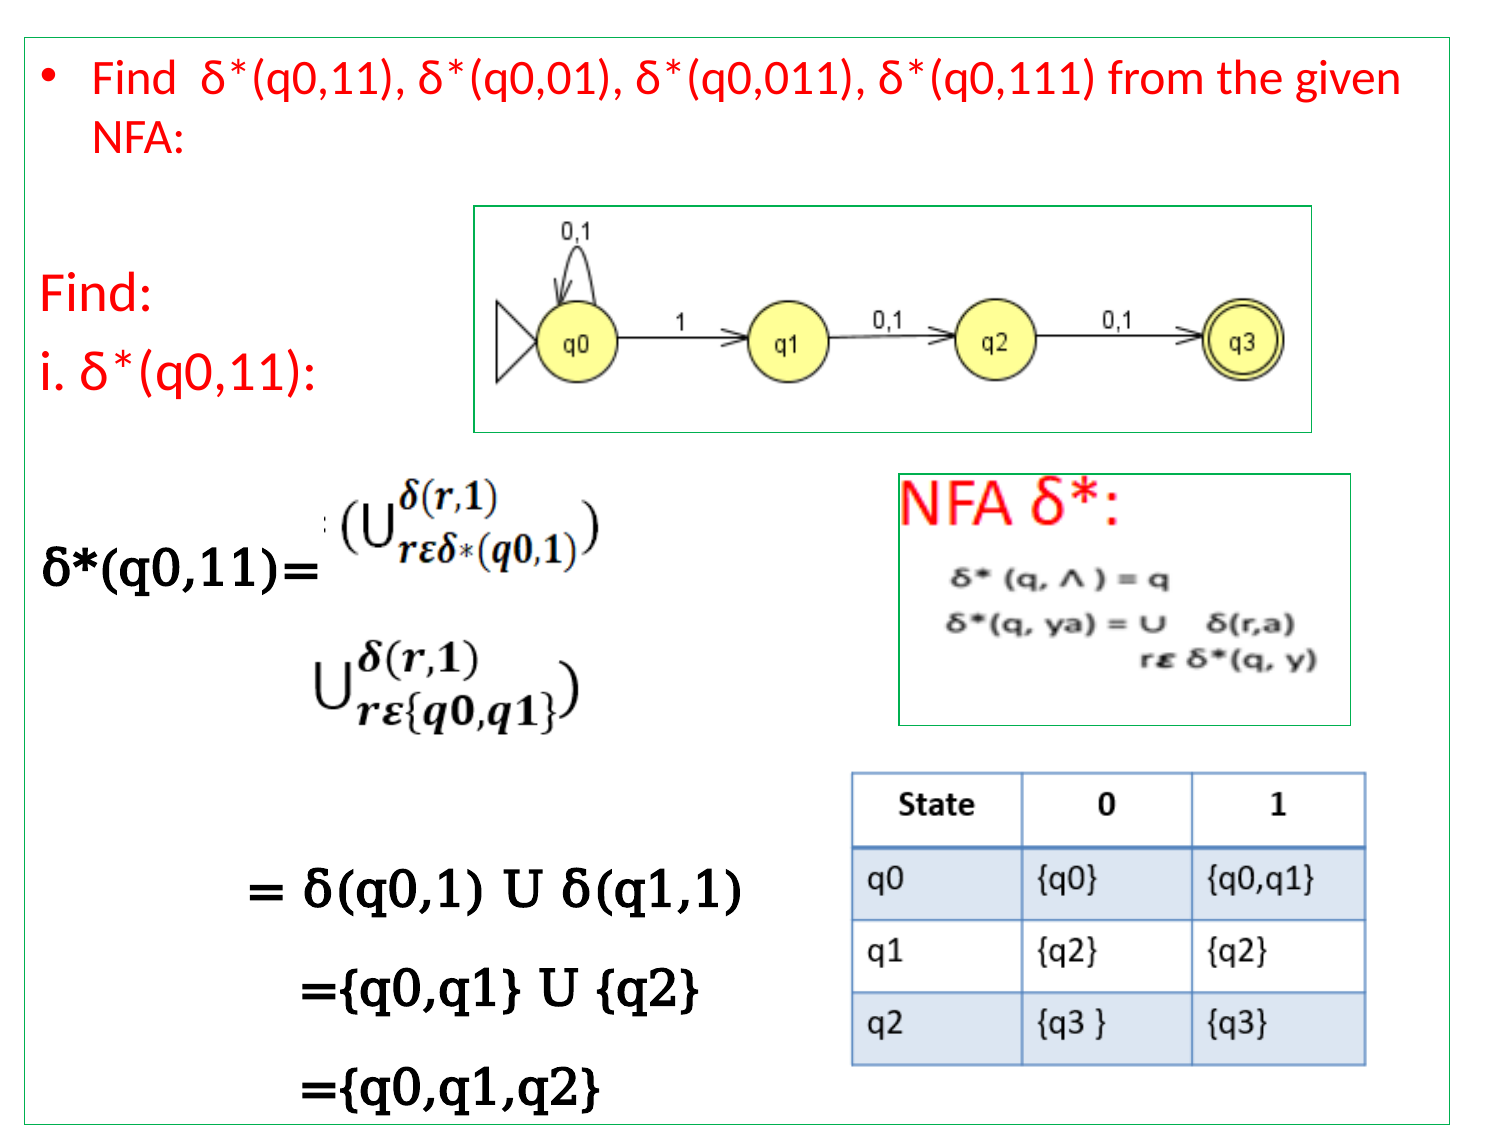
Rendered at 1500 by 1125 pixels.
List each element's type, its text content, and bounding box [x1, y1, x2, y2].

list Find δ*(q0,11), δ*(q0,01), δ*(q0,011), δ*(q0,111) from the given NFA: Find: i. δ*(q0,11): δ*(q0,11)= = δ(q0,1) U δ(q1,1) ={q0,q1} U {q2} ={q0,q1,q2} [24, 37, 1450, 1125]
picture [474, 206, 1311, 432]
picture [324, 462, 601, 588]
picture [899, 474, 1351, 726]
picture [305, 623, 619, 752]
picture [847, 750, 1403, 1106]
